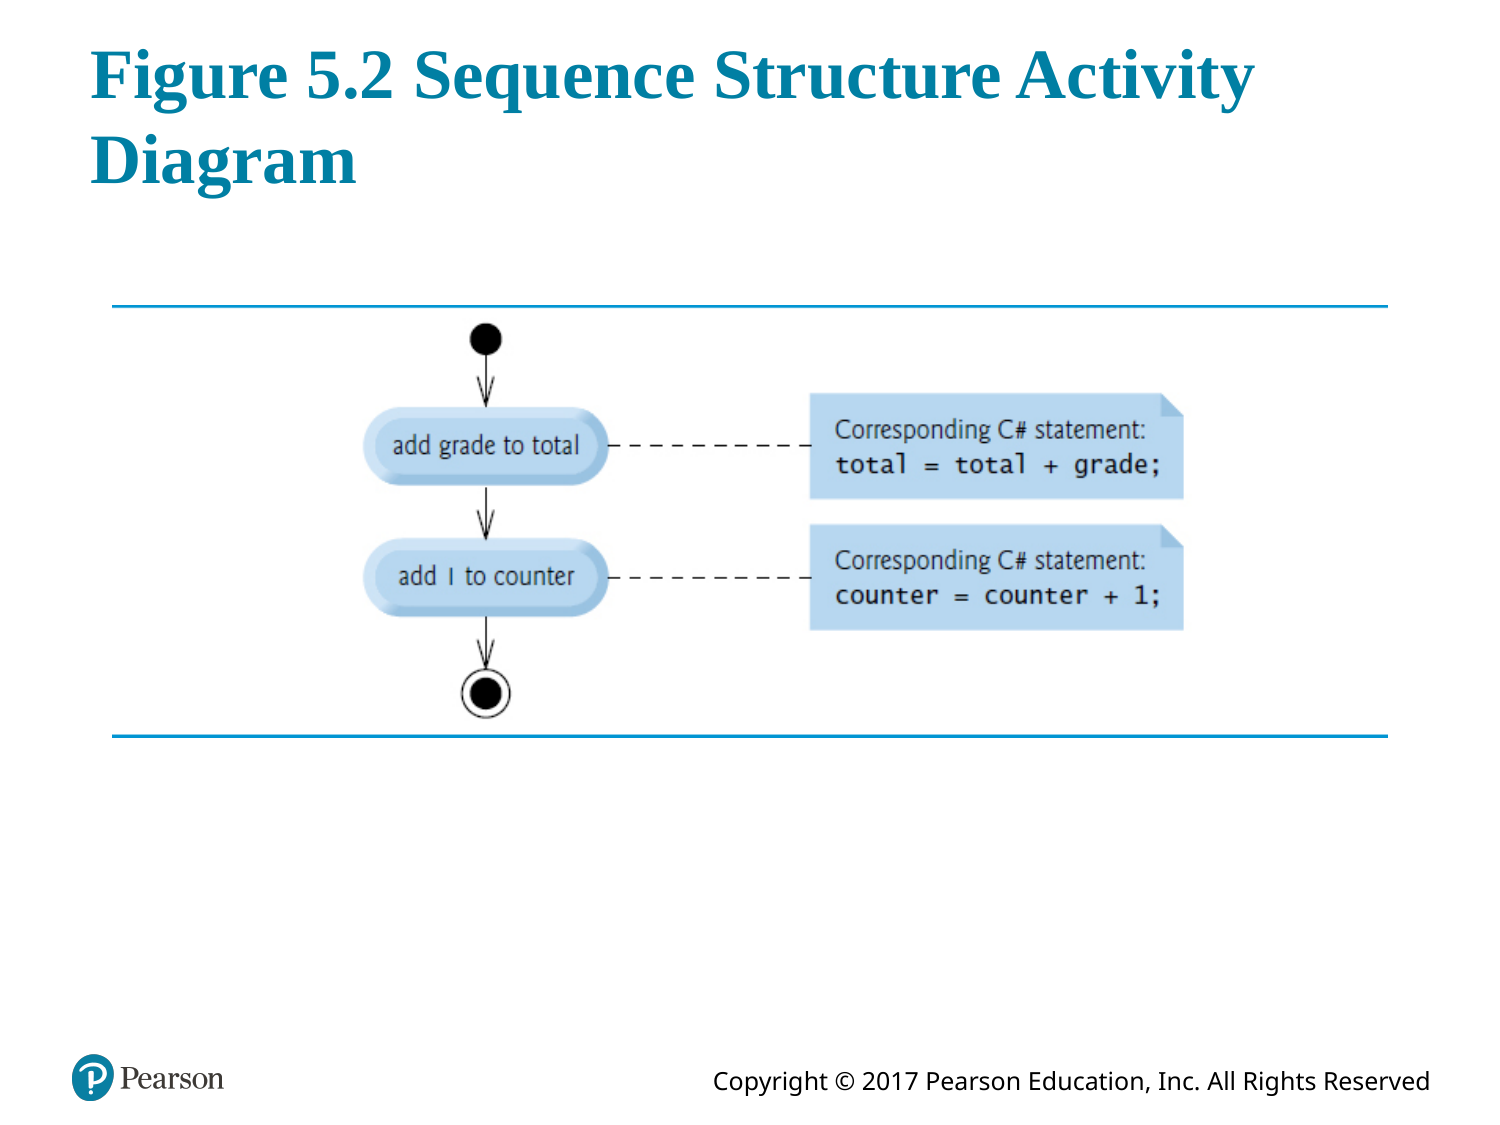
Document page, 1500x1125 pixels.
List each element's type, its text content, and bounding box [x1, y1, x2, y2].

picture [80, 1063, 106, 1088]
picture [111, 308, 1389, 734]
picture [72, 1054, 88, 1070]
picture [98, 1054, 224, 1101]
picture [72, 1087, 83, 1101]
title Figure 5.2 Sequence Structure Activity Diagram [75, 37, 1425, 213]
